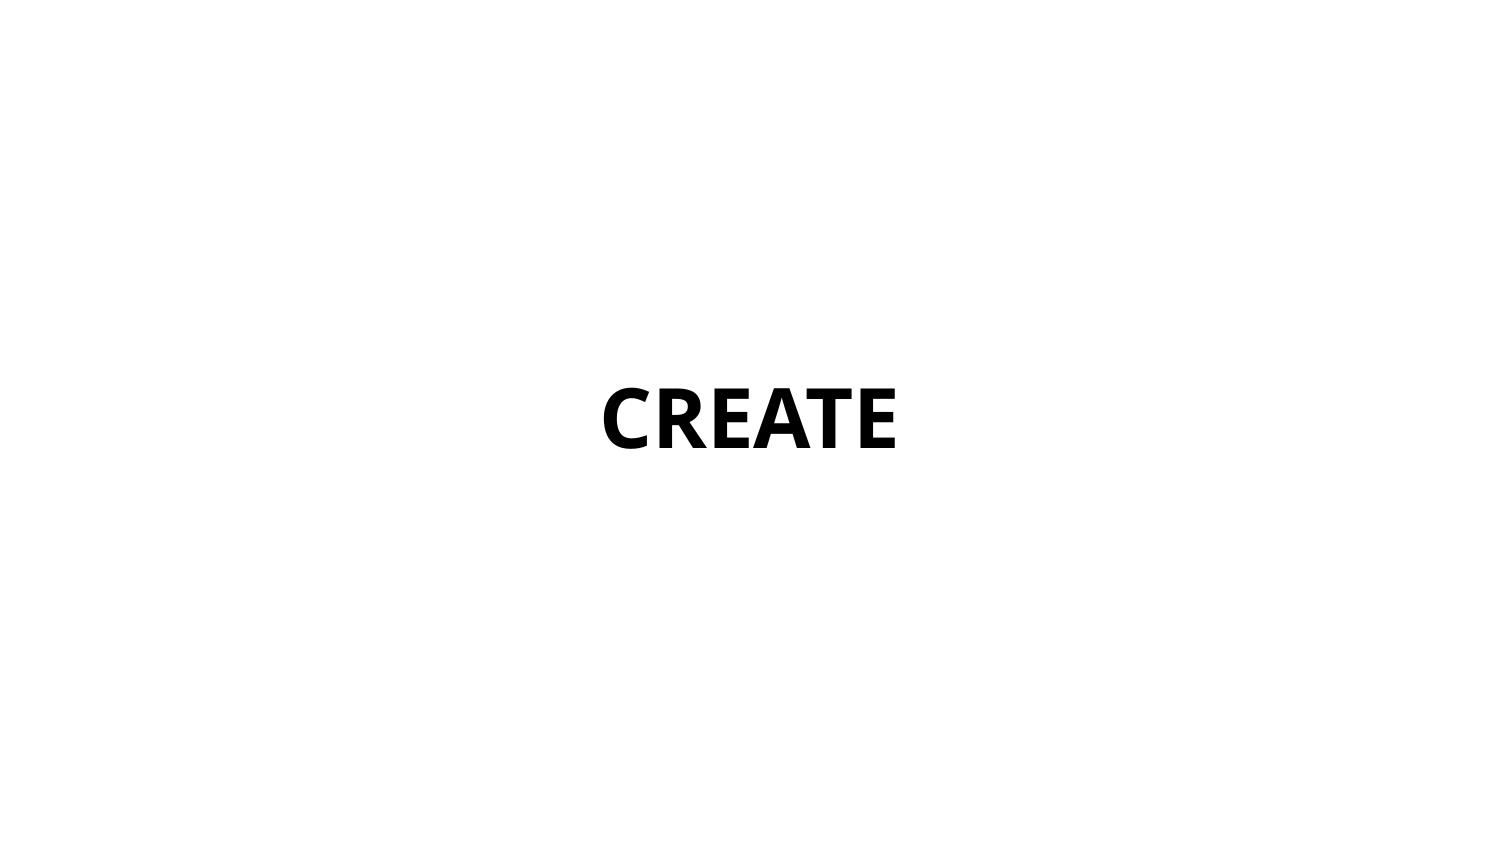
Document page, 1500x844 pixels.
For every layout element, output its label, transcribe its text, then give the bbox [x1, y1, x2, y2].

text_box CREATE [239, 361, 1261, 482]
